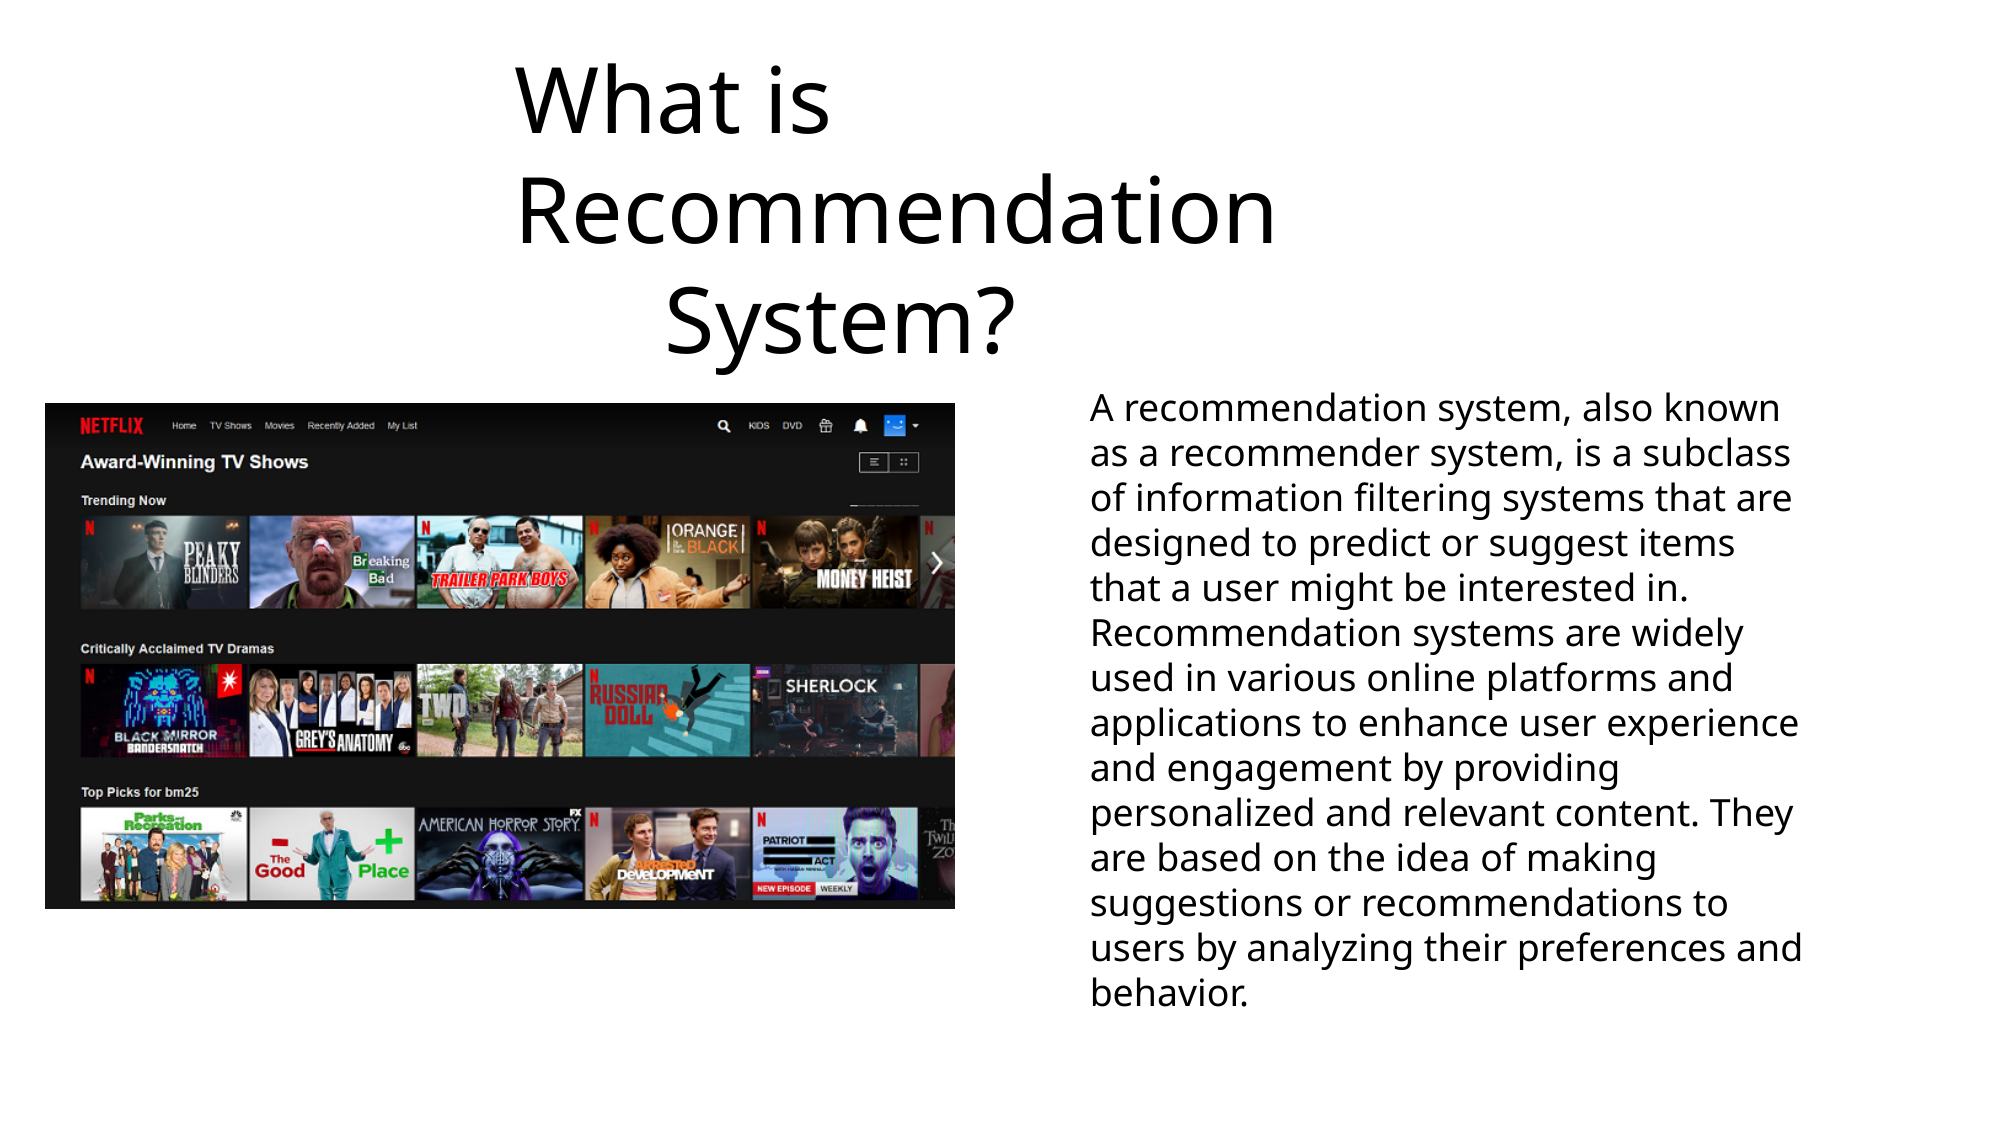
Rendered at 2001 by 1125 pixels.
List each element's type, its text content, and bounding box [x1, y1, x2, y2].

text_box A recommendation system, also known as a recommender system, is a subclass of information filtering systems that are designed to predict or suggest items that a user might be interested in. Recommendation systems are widely used in various online platforms and applications to enhance user experience and engagement by providing personalized and relevant content. They are based on the idea of making suggestions or recommendations to users by analyzing their preferences and behavior. [1074, 376, 1832, 1021]
picture [45, 403, 955, 909]
text_box What is Recommendation System? [500, 34, 1500, 380]
